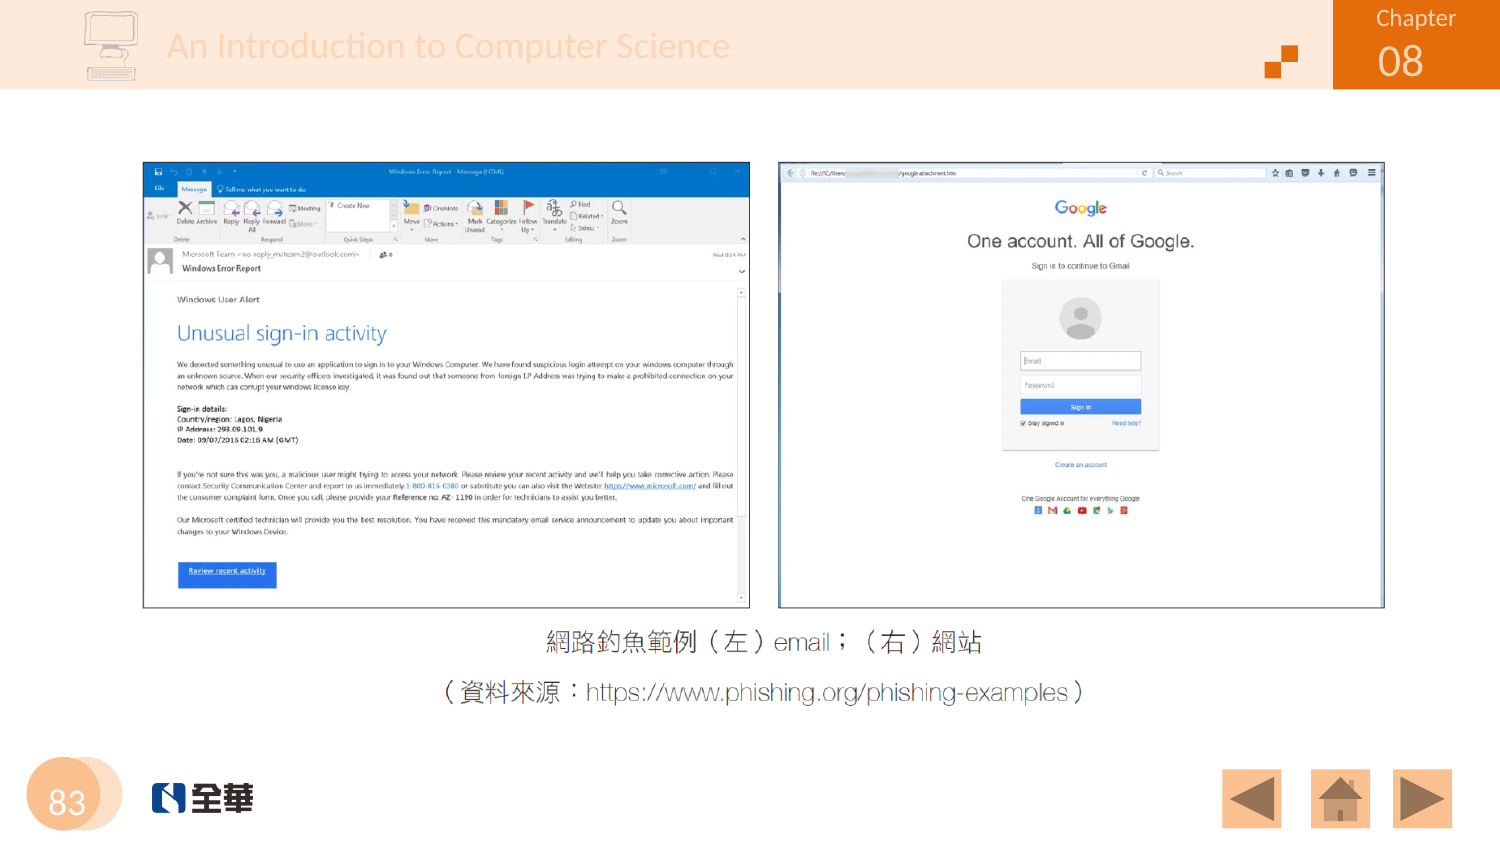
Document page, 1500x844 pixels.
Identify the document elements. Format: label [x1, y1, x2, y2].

picture [152, 783, 253, 813]
picture [84, 11, 138, 81]
list [136, 148, 1397, 717]
